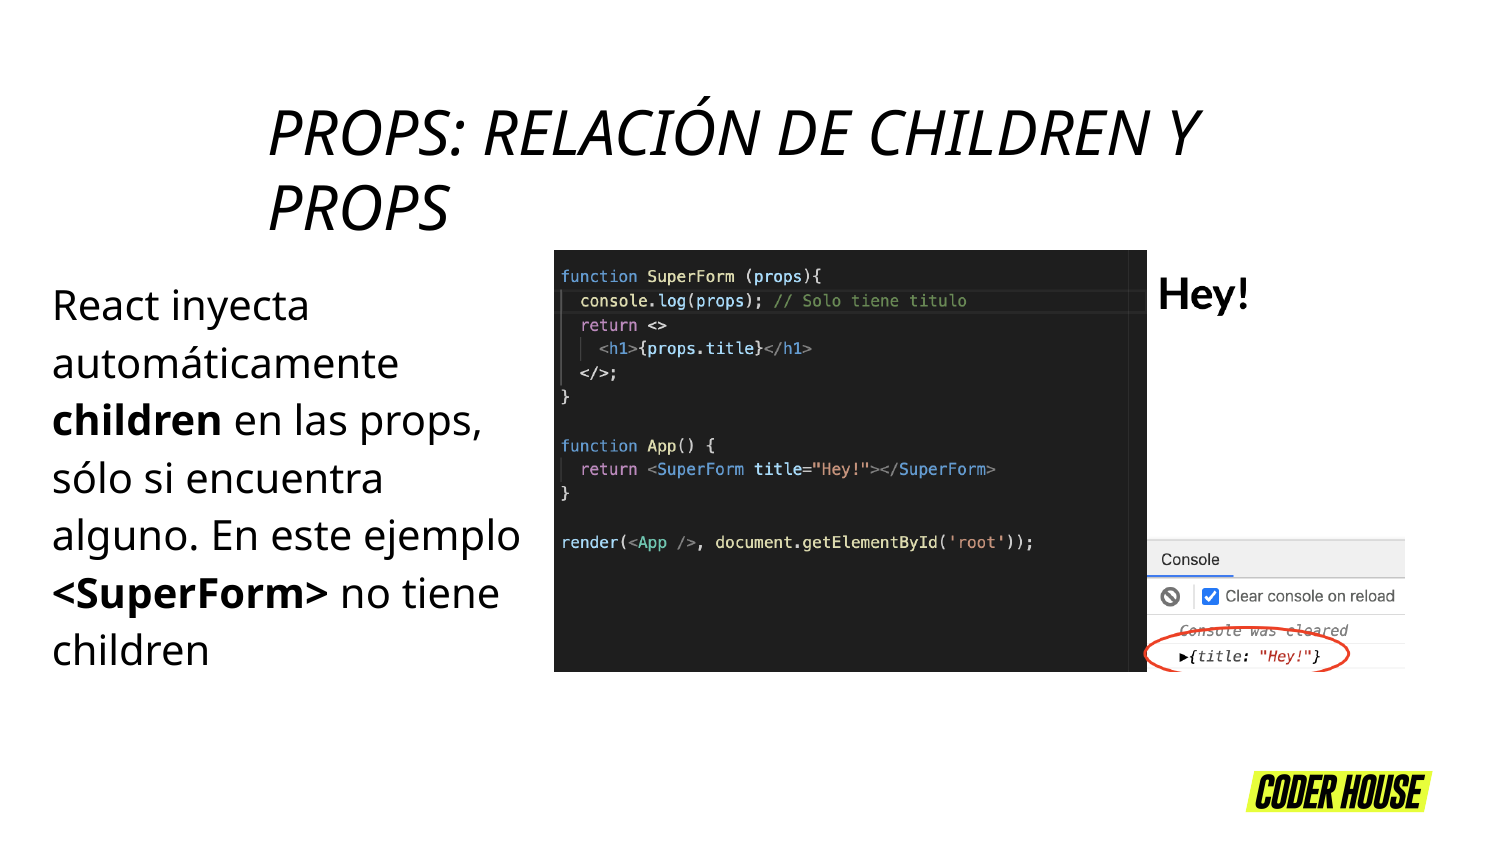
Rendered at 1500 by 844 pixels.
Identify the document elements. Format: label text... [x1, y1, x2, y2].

picture [1241, 764, 1437, 819]
picture [554, 250, 1406, 672]
text_box React inyecta automáticamente children en las props, sólo si encuentra alguno. En este ejemplo <SuperForm> no tiene children [36, 250, 542, 695]
text_box PROPS: RELACIÓN DE CHILDREN Y PROPS [252, 78, 1248, 195]
